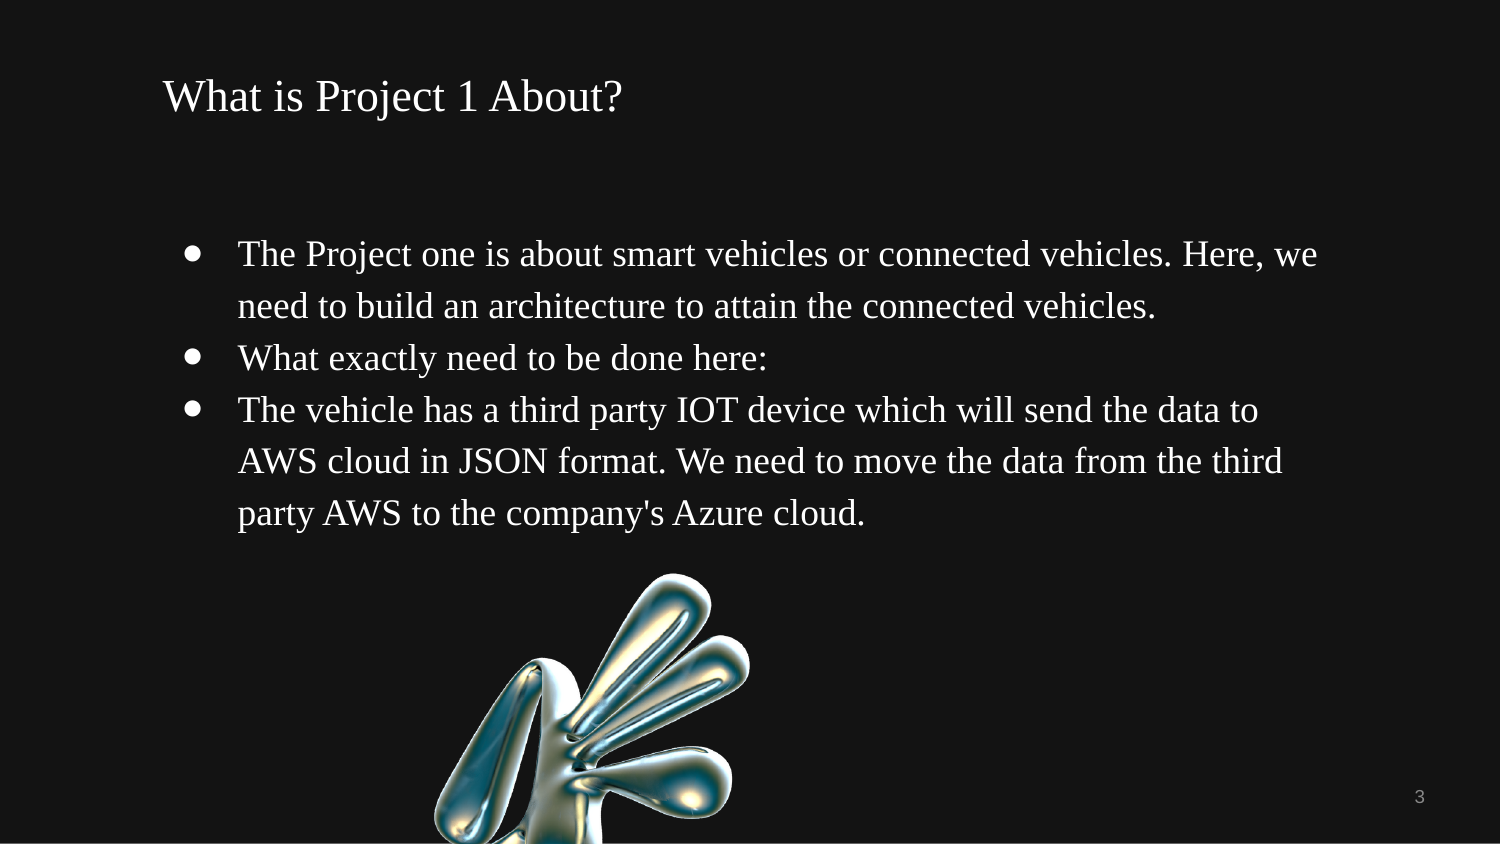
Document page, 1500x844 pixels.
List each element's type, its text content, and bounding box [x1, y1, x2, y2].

text_box What is Project 1 About? The Project one is about smart vehicles or connected vehicles. Here, we need to build an architecture to attain the connected vehicles. What exactly need to be done here: The vehicle has a third party IOT device which will send the data to AWS cloud in JSON format. We need to move the data from the third party AWS to the company's Azure cloud. [147, 50, 1353, 660]
picture [419, 660, 750, 844]
slide_number ‹#› [1080, 784, 1425, 844]
